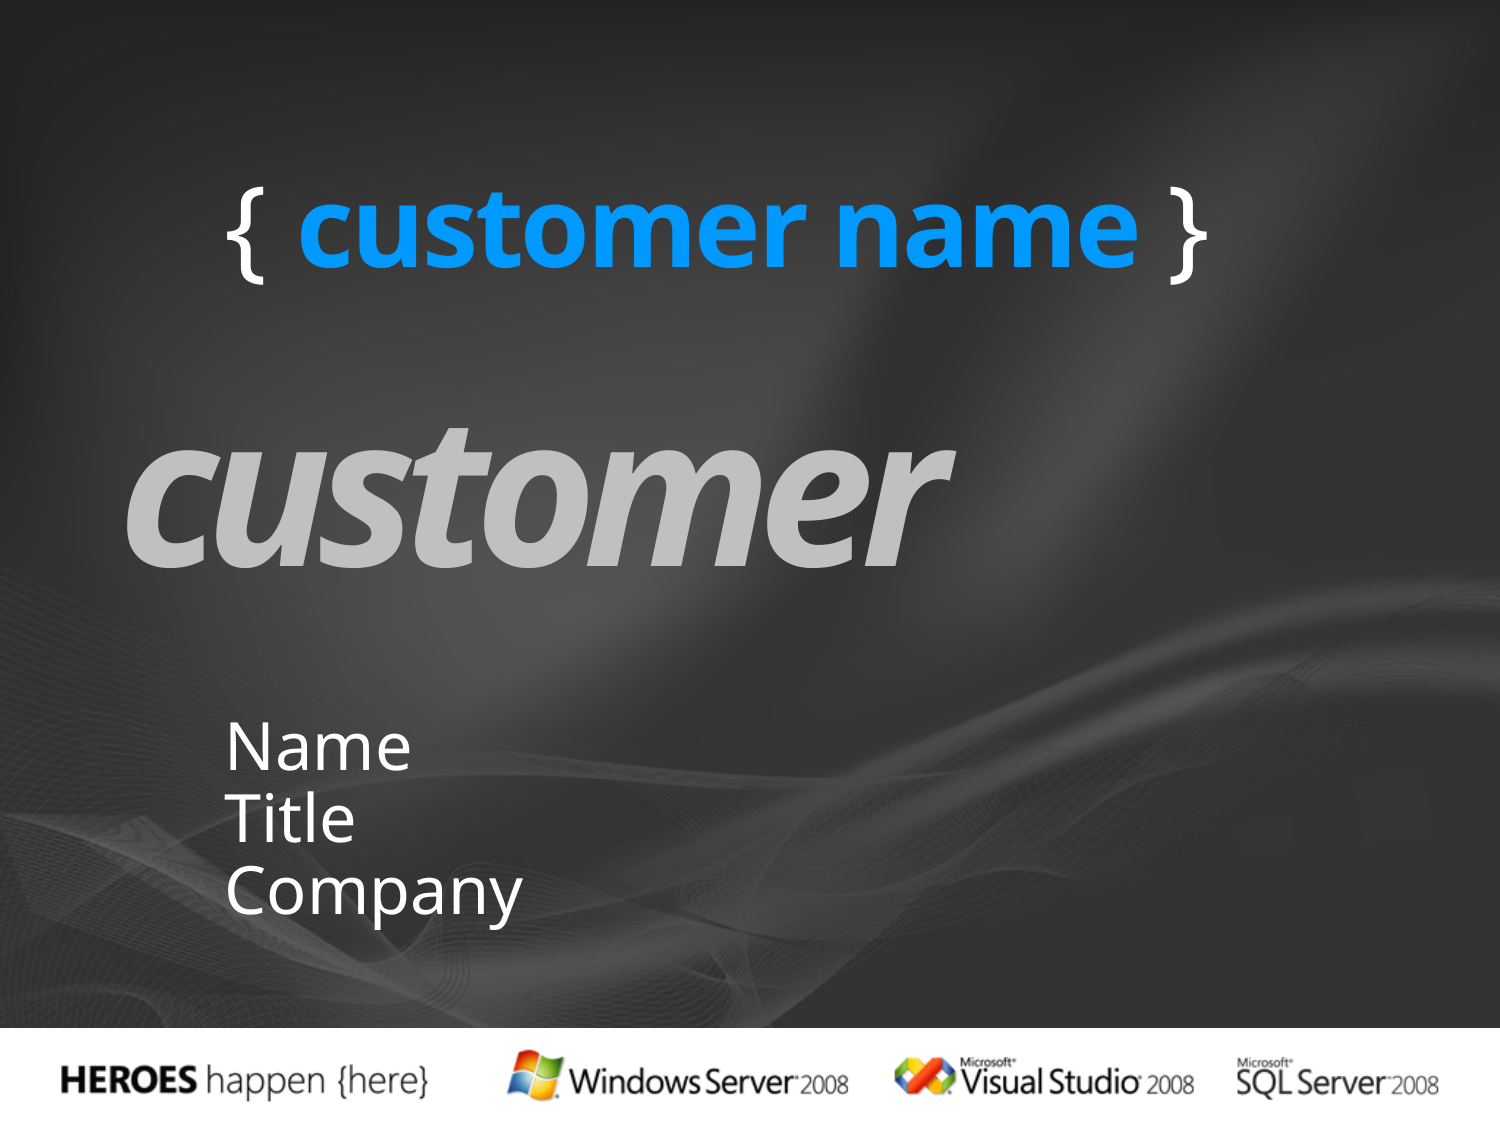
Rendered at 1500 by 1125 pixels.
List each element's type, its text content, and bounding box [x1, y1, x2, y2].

title { customer name } [224, 106, 1380, 357]
subtitle Name Title Company [224, 712, 1380, 789]
picture [0, 0, 1500, 1125]
list customer [118, 386, 1380, 614]
